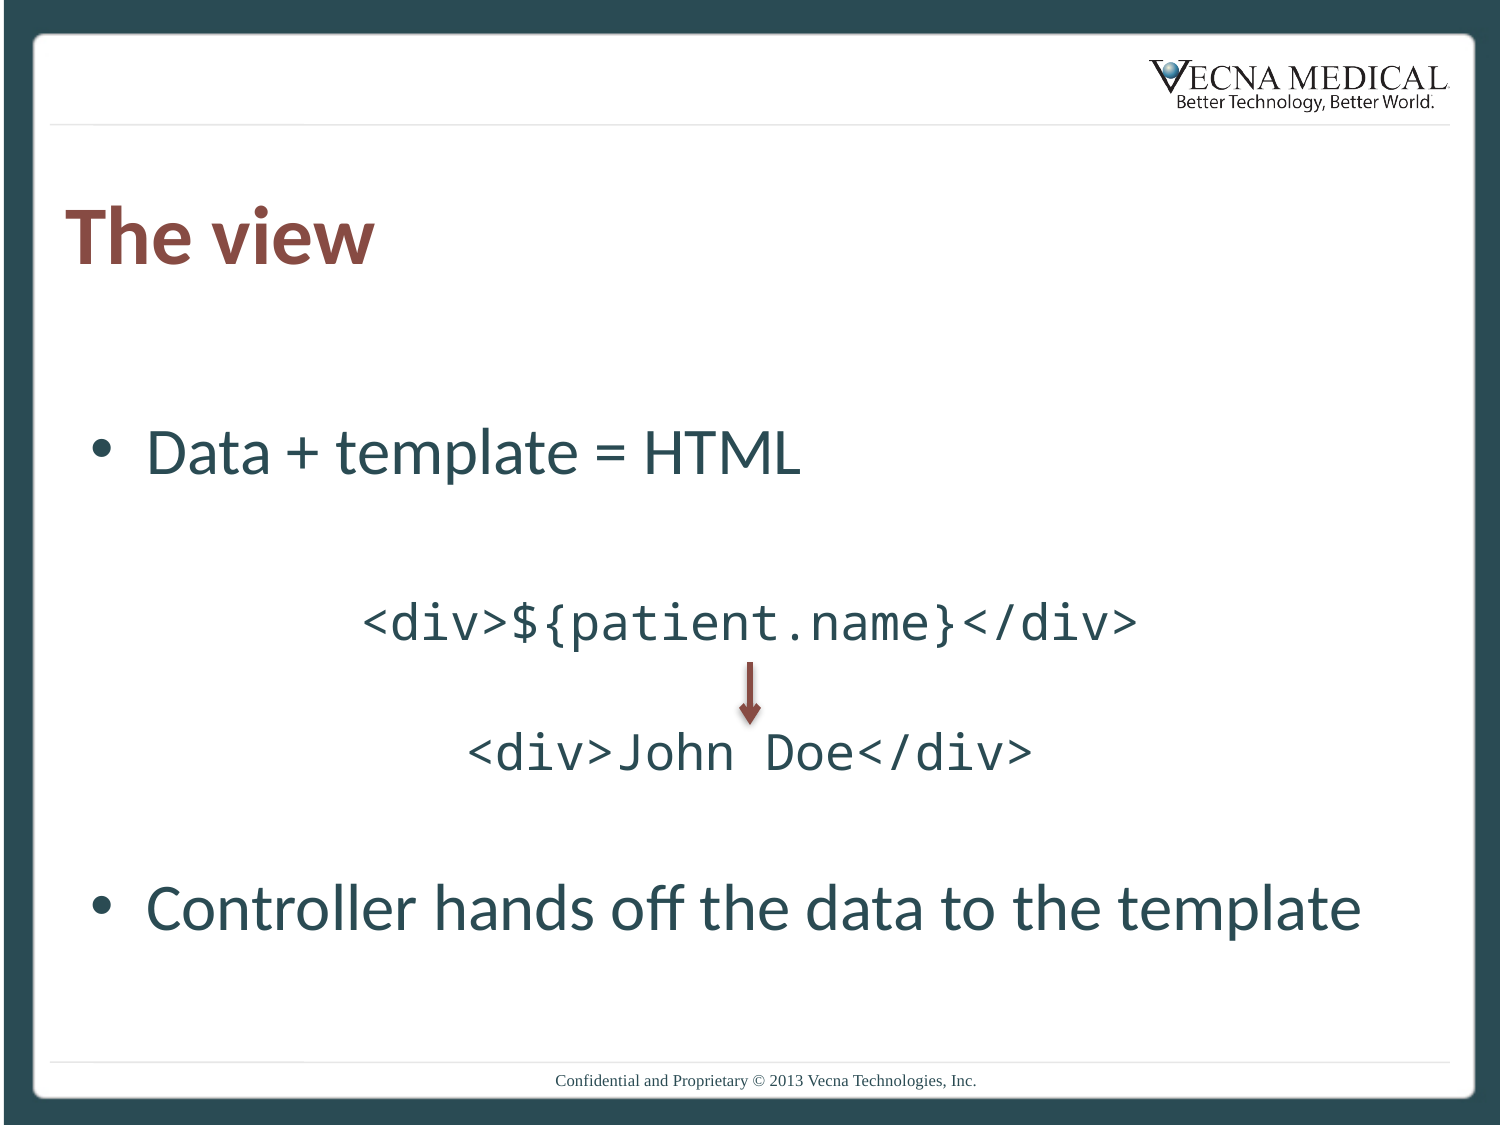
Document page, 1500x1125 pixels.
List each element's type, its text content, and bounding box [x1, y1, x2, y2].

list Data + template = HTML <div>${patient.name}</div> <div>John Doe</div> Controller hands off the data to the template [75, 399, 1425, 1005]
title The view [50, 137, 1400, 325]
picture [3, 0, 1500, 1125]
